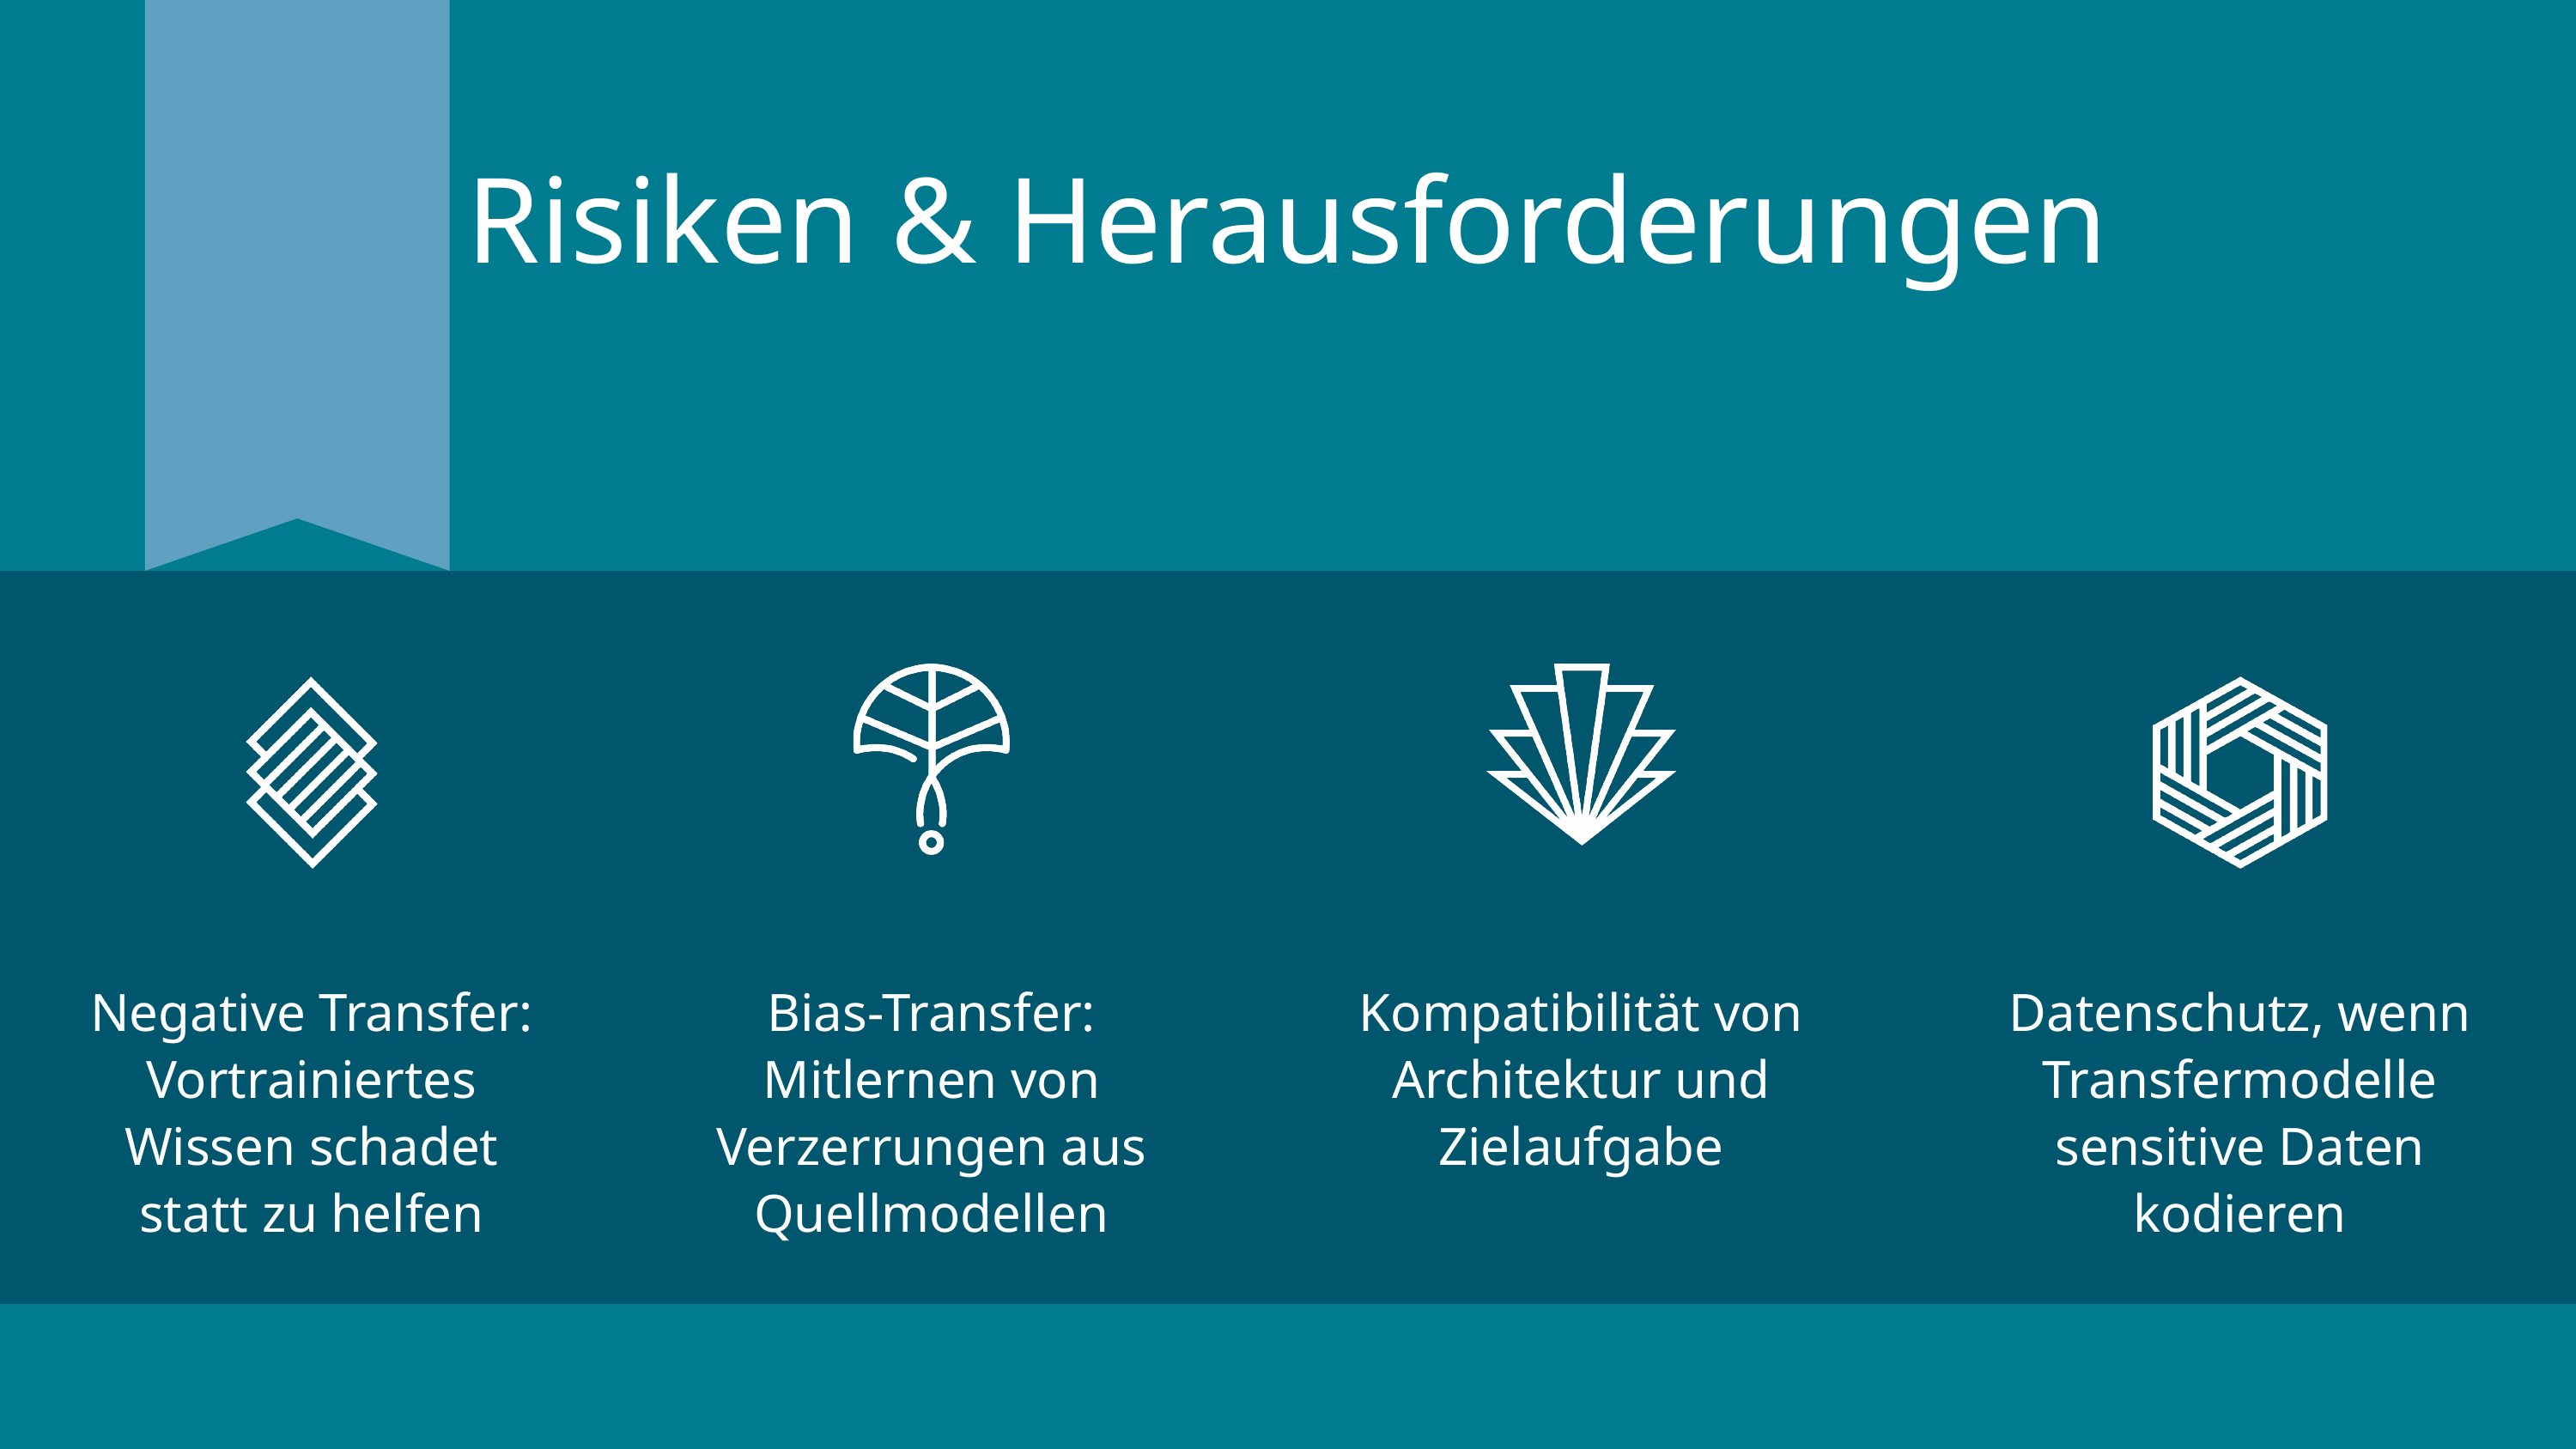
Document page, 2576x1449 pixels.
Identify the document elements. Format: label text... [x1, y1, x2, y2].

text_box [693, 664, 1170, 1235]
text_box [144, 0, 450, 572]
text_box Risiken & Herausforderungen [453, 144, 2192, 287]
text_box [74, 676, 550, 1235]
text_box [0, 570, 2576, 1304]
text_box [1343, 664, 1820, 1170]
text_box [2002, 676, 2478, 1235]
